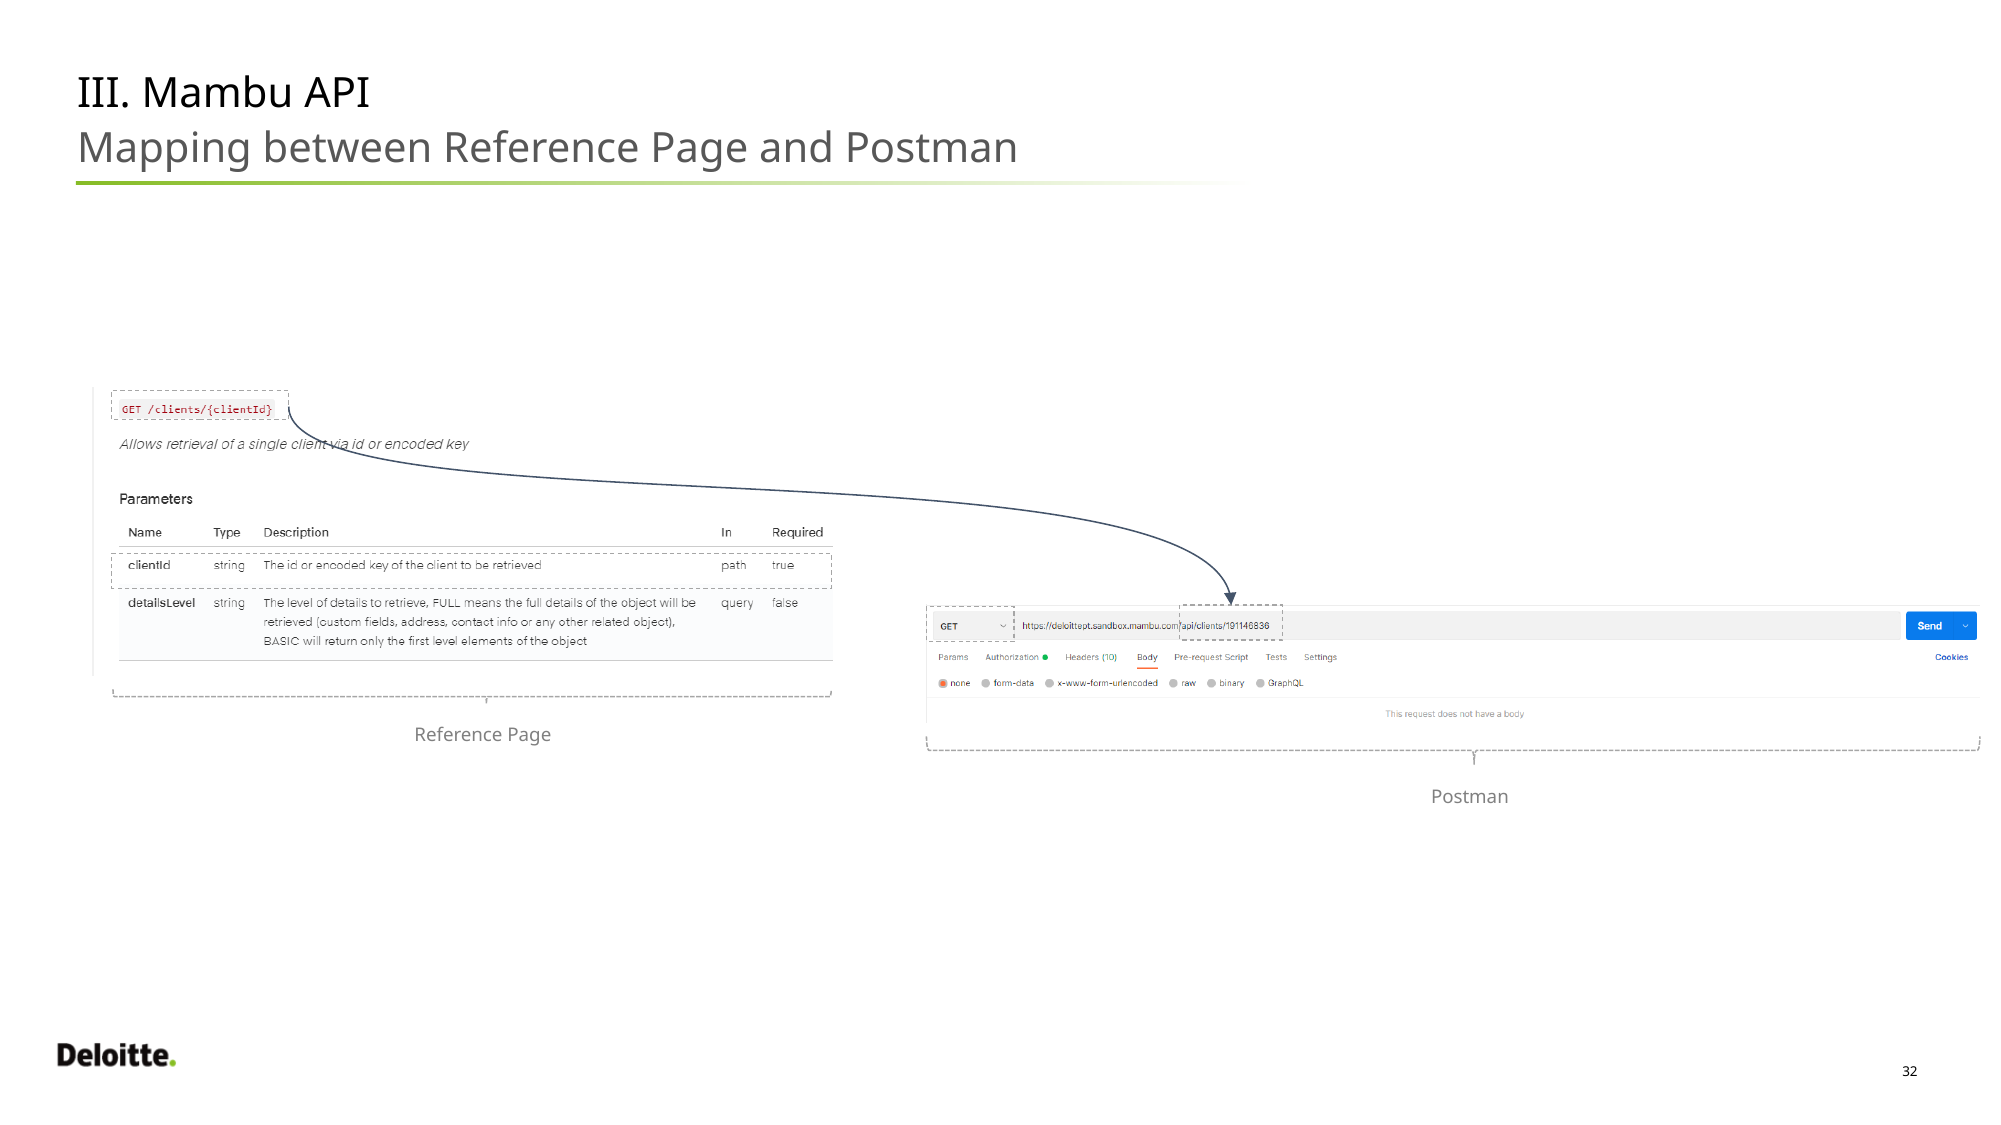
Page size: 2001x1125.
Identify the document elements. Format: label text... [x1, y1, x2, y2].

picture [46, 1029, 212, 1085]
text_box [27, 0, 1752, 200]
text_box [91, 387, 1981, 812]
text_box Mapping between Reference Page and Postman [77, 121, 1923, 245]
text_box III. Mambu API [77, 65, 1923, 121]
